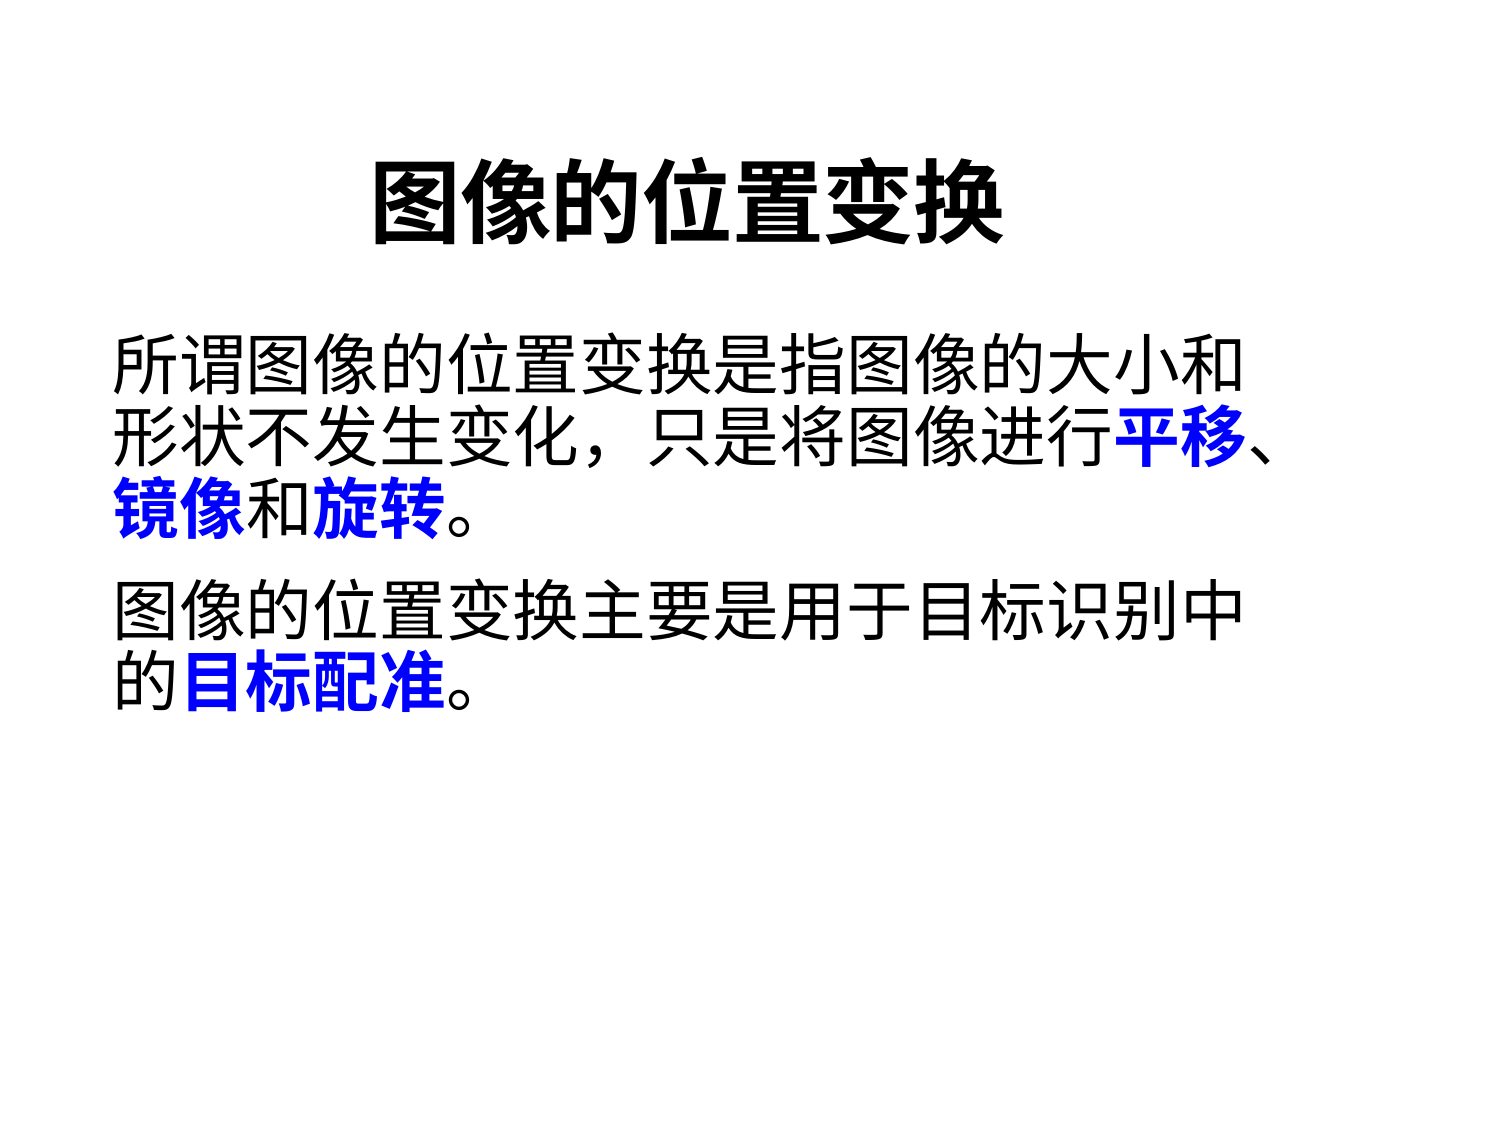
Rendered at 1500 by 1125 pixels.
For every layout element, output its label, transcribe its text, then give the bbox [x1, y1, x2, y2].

list 所谓图像的位置变换是指图像的大小和形状不发生变化，只是将图像进行平移、镜像和旋转。 图像的位置变换主要是用于目标识别中的目标配准。 [112, 324, 1294, 1000]
title 图像的位置变换 [50, 75, 1325, 263]
